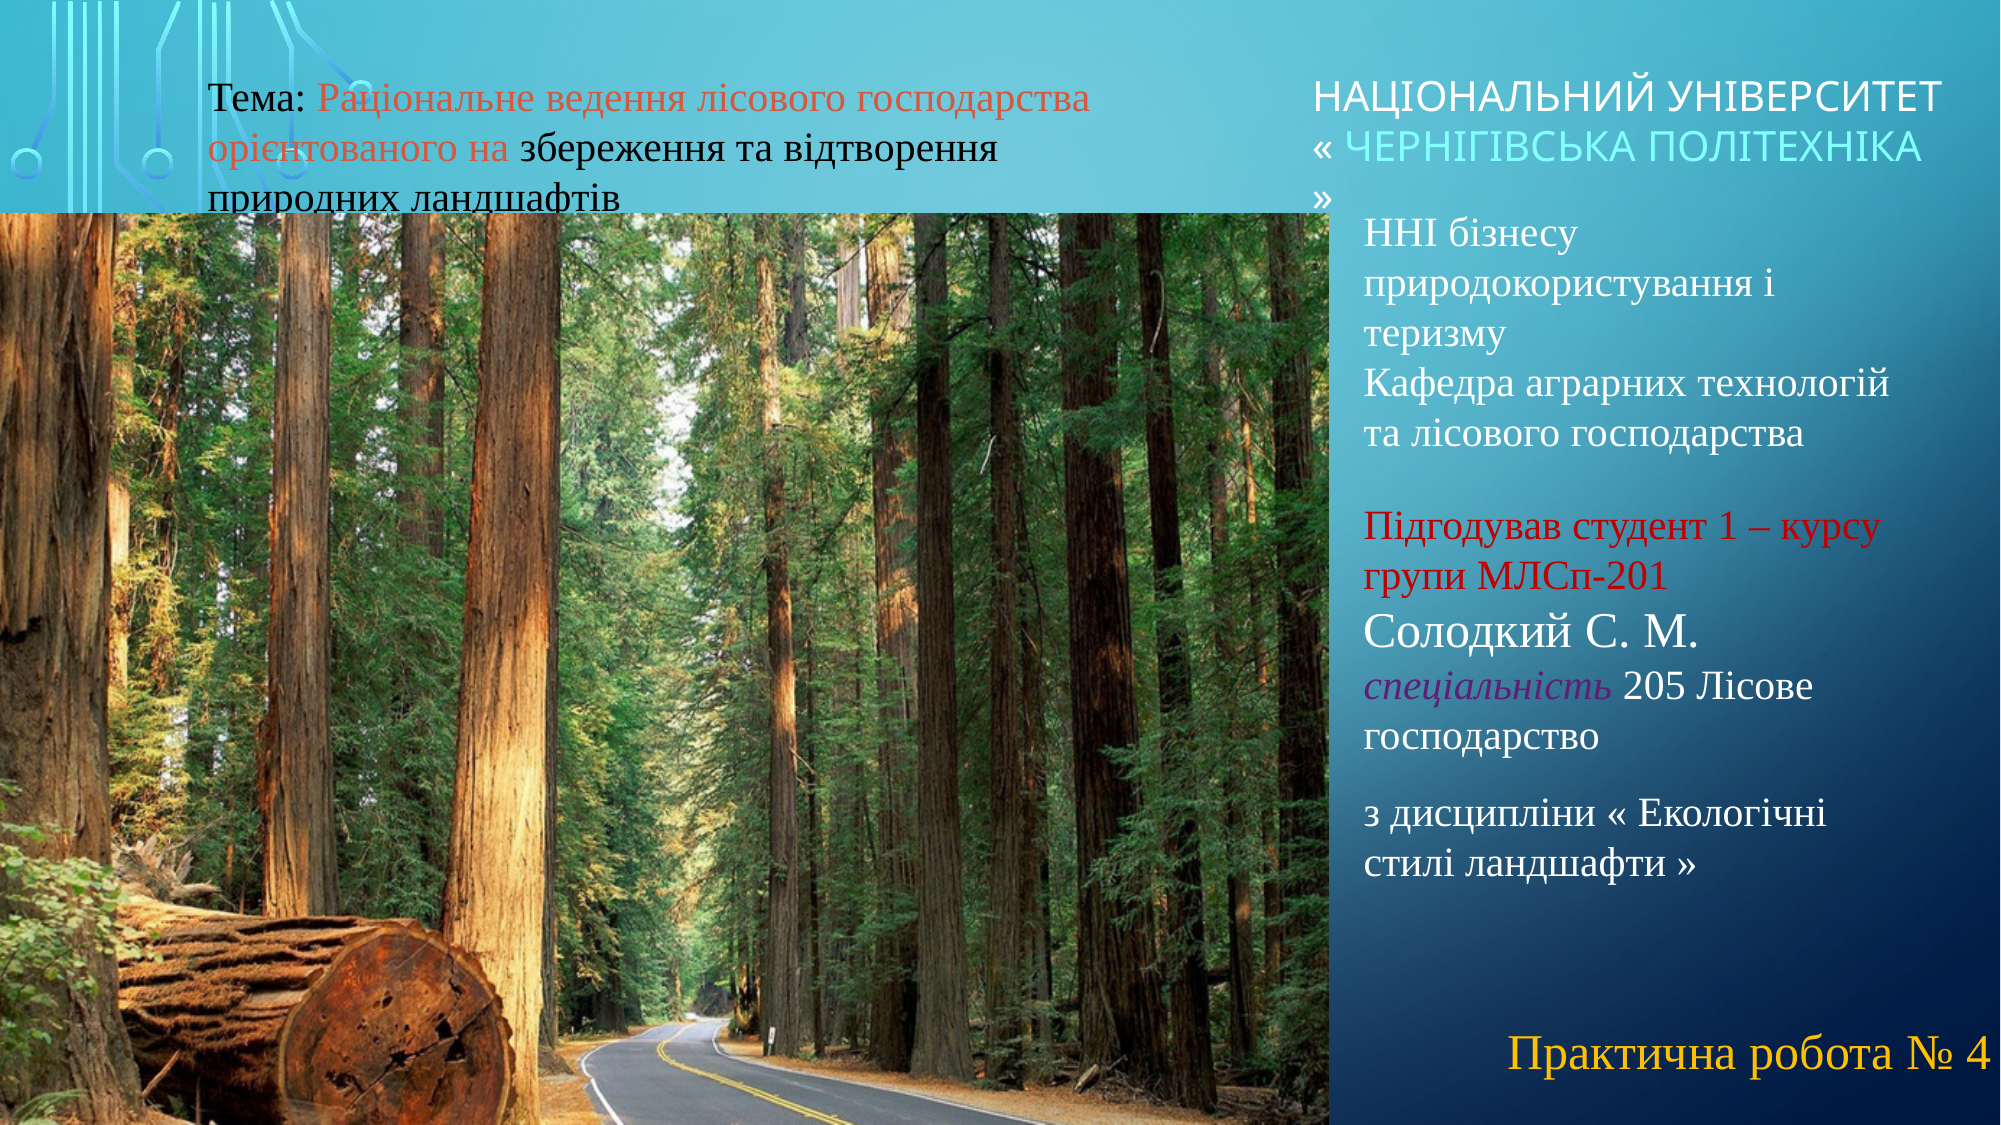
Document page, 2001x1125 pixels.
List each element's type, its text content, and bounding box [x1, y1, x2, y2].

text_box Підгодував студент 1 – курсу групи МЛСп-201 Солодкий С. М. спеціальність 205 Лісове господарство [1348, 490, 1943, 766]
text_box ННІ бізнесу природокористування і теризму Кафедра аграрних технологій та лісового господарства [1348, 197, 1914, 463]
text_box Практична робота № 4 [1492, 1012, 2000, 1088]
text_box НАЦІОНАЛЬНИЙ УНІВЕРСИТЕТ « ЧЕРНІГІВСЬКА ПОЛІТЕХНІКА » [1297, 61, 1965, 227]
picture [0, 213, 1329, 1125]
text_box Тема: Раціональне ведення лісового господарства орієнтованого на збереження та відтворення природних ландшафтів [192, 61, 1169, 213]
text_box з дисципліни « Екологічні стилі ландшафти » [1348, 777, 1853, 893]
